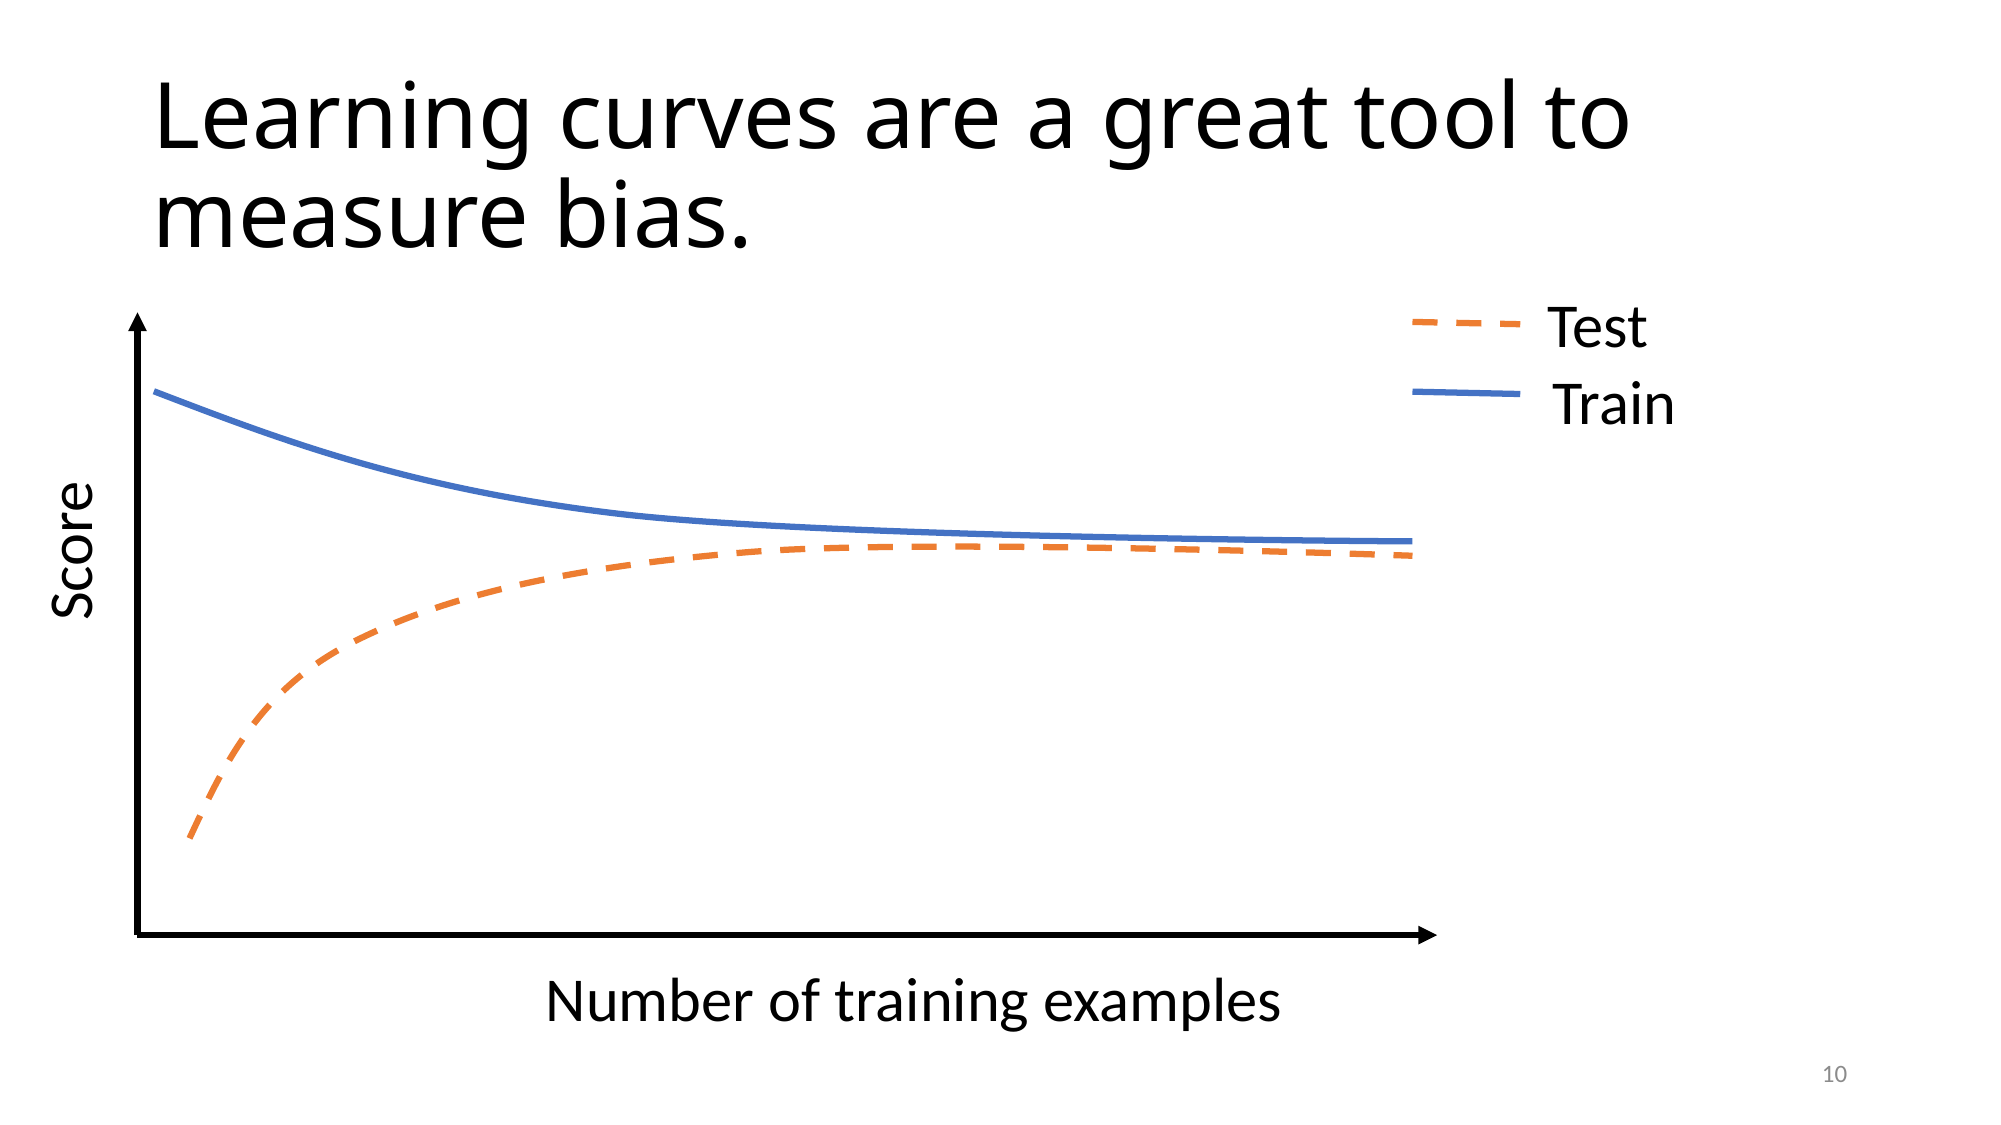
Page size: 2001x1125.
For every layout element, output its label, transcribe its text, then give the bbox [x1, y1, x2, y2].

title Learning curves are a great tool to measure bias. [137, 59, 1863, 278]
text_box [137, 312, 1438, 936]
text_box Number of training examples [522, 951, 1306, 1042]
text_box Score [22, 465, 113, 636]
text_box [1412, 277, 1707, 446]
slide_number 10 [1412, 1042, 1863, 1103]
